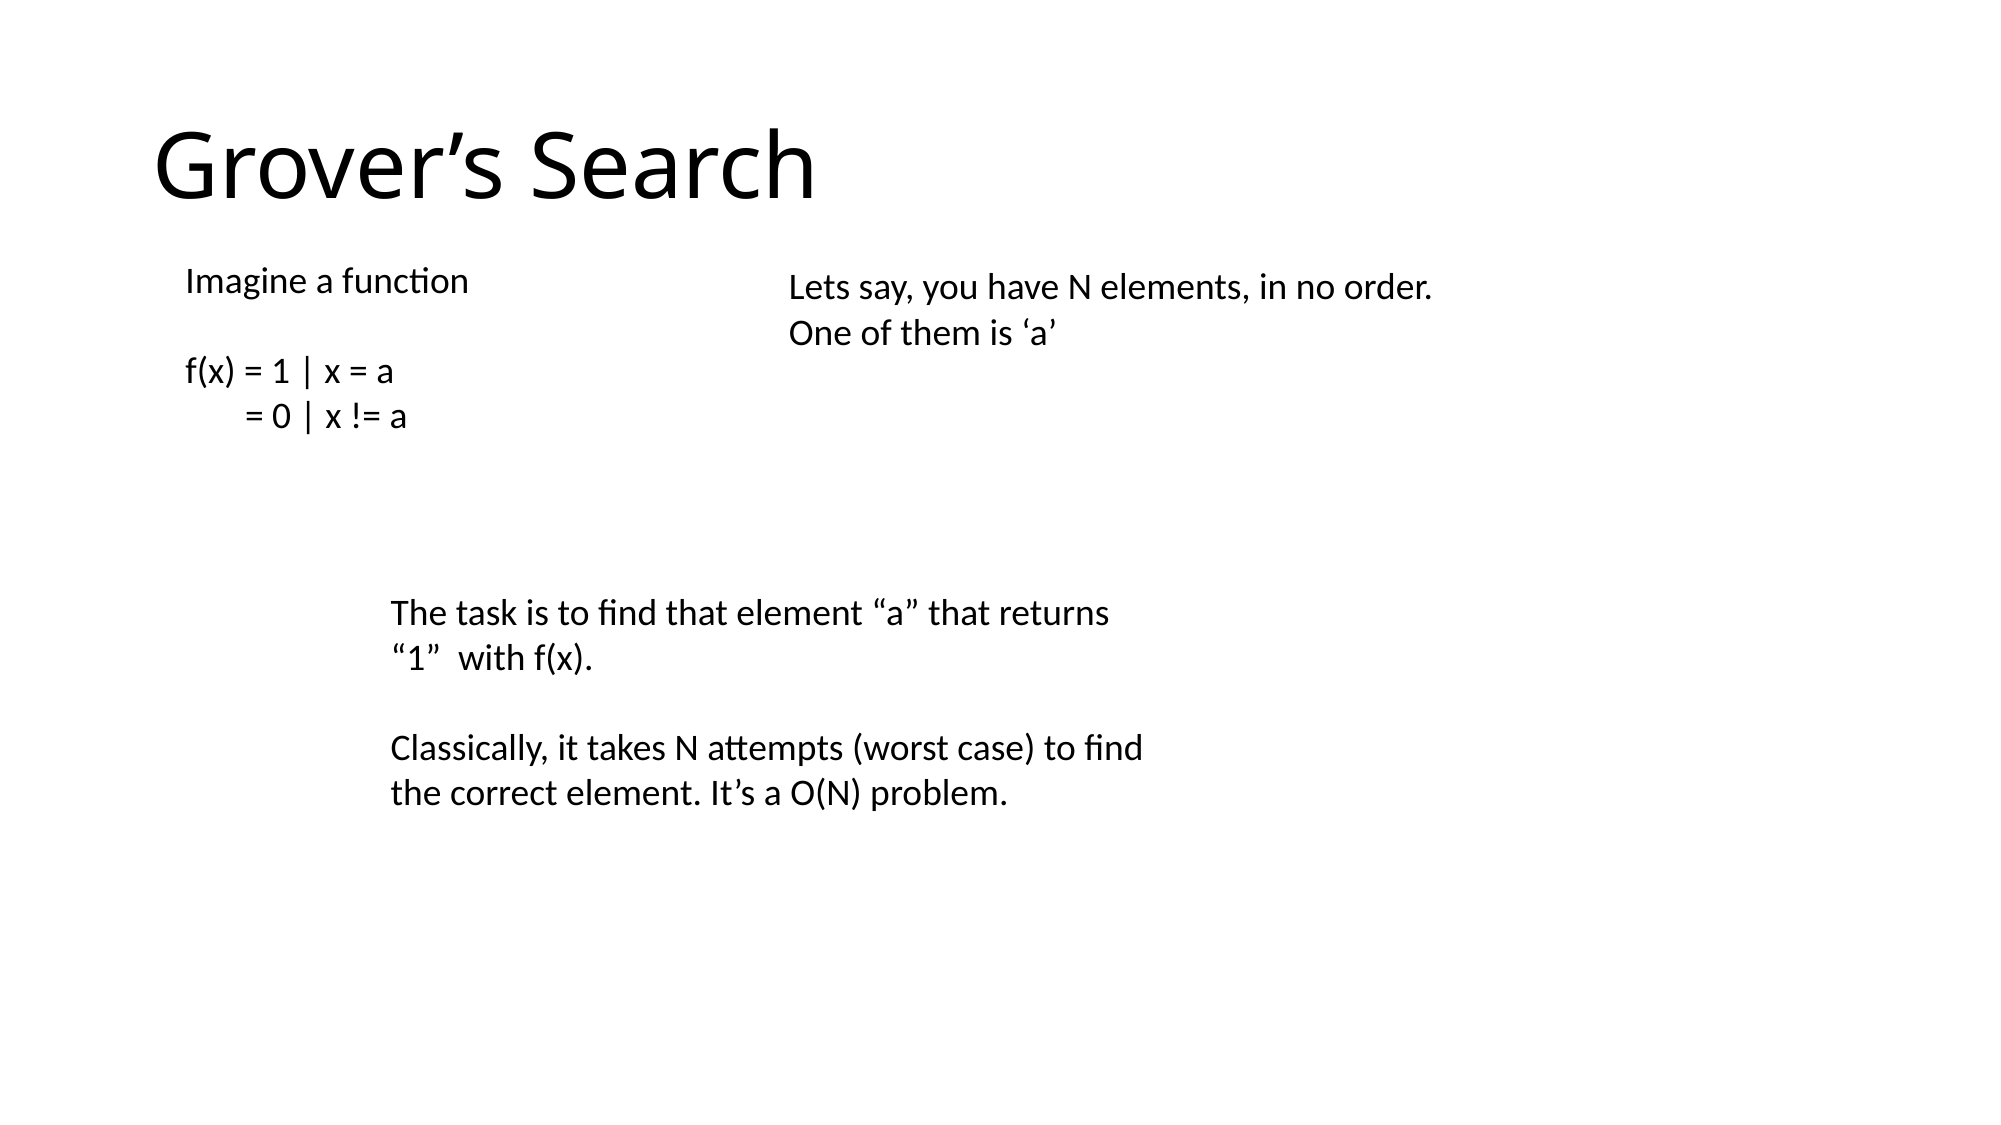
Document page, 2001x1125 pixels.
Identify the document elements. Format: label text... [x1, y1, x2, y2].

title Grover’s Search [137, 59, 1863, 278]
text_box The task is to find that element “a” that returns “1” with f(x). Classically, it takes N attempts (worst case) to find the correct element. It’s a O(N) problem. [375, 580, 1183, 821]
text_box Lets say, you have N elements, in no order. One of them is ‘a’ [774, 255, 1471, 360]
text_box Imagine a function f(x) = 1 | x = a = 0 | x != a [170, 248, 656, 443]
